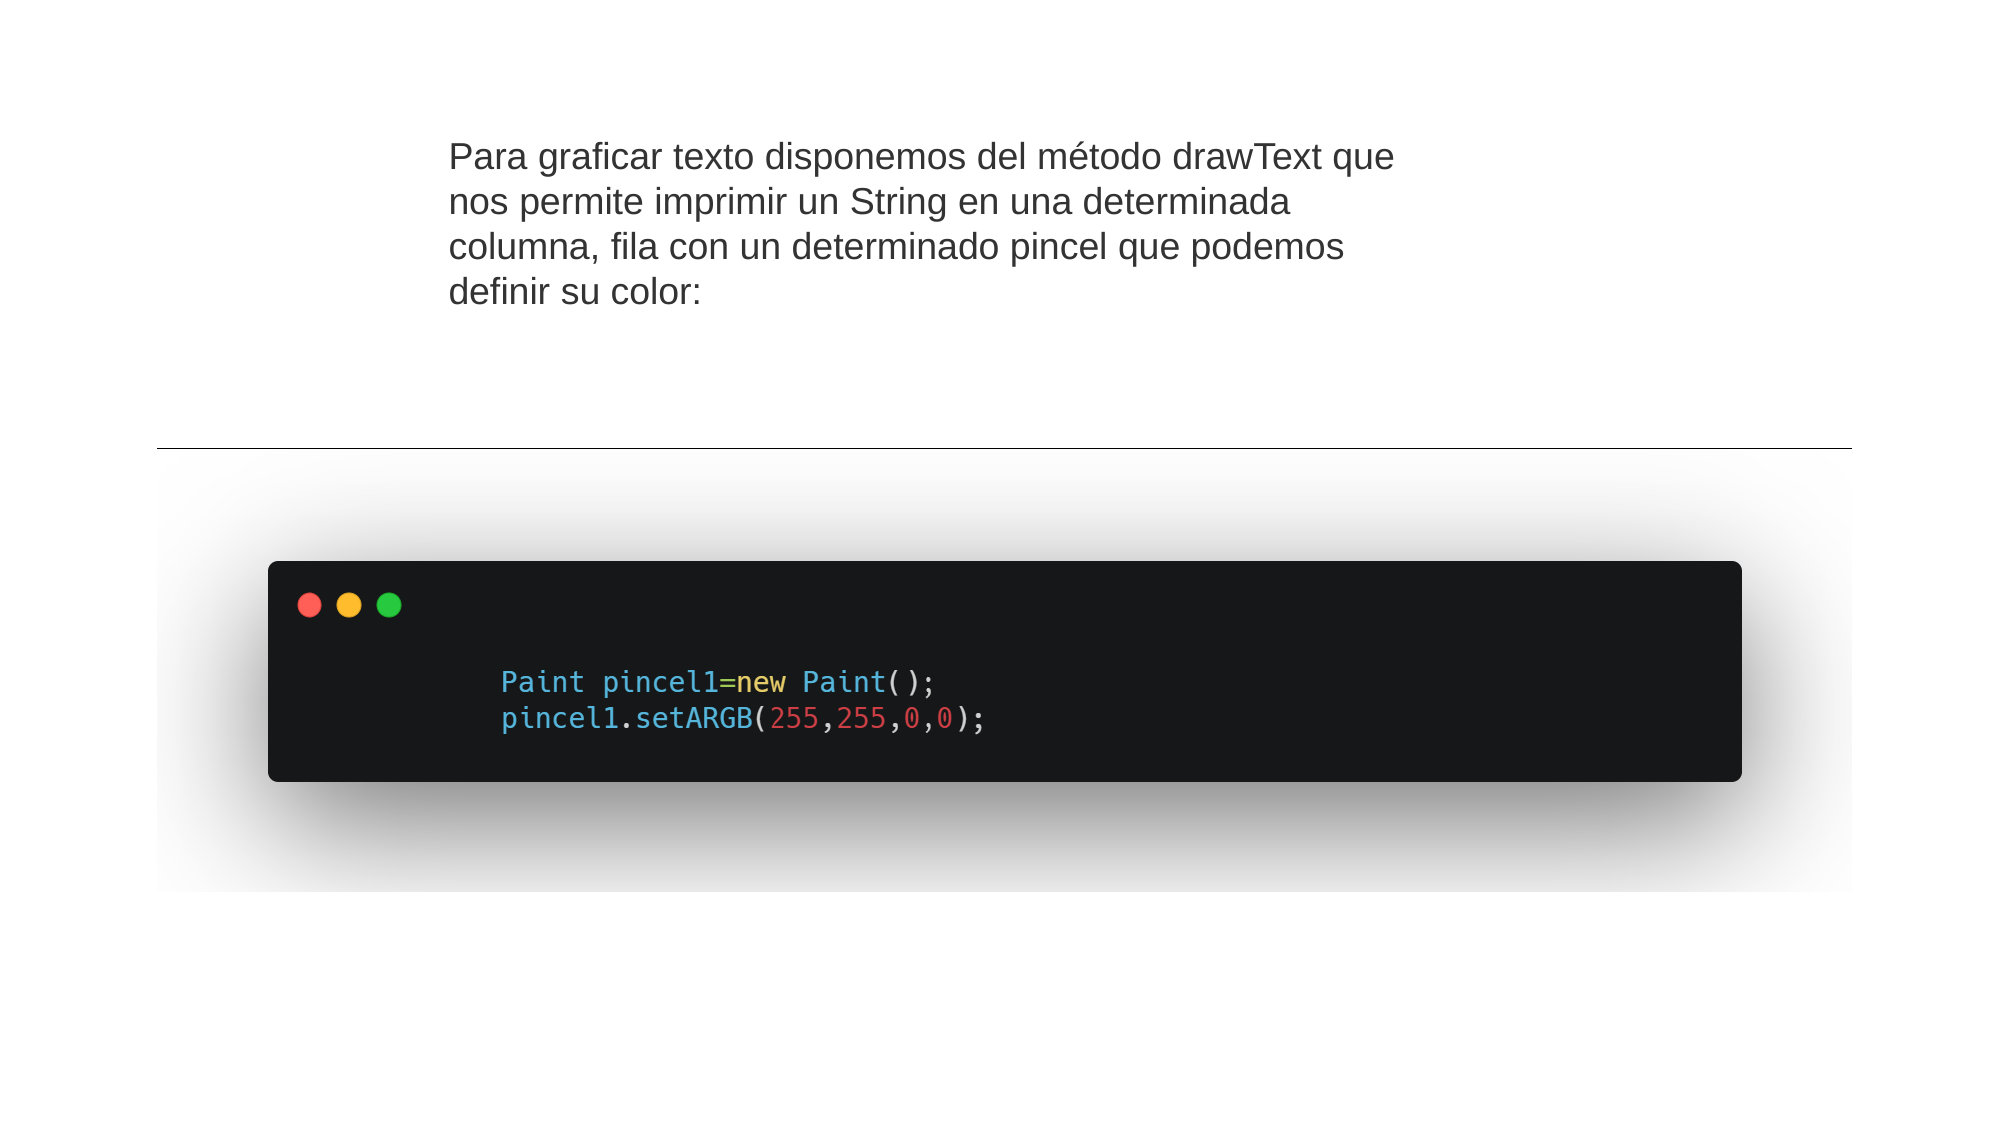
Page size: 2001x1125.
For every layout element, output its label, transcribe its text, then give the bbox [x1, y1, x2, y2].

text_box Para graficar texto disponemos del método drawText que nos permite imprimir un String en una determinada columna, fila con un determinado pincel que podemos definir su color: [433, 124, 1434, 320]
picture [157, 448, 1852, 892]
